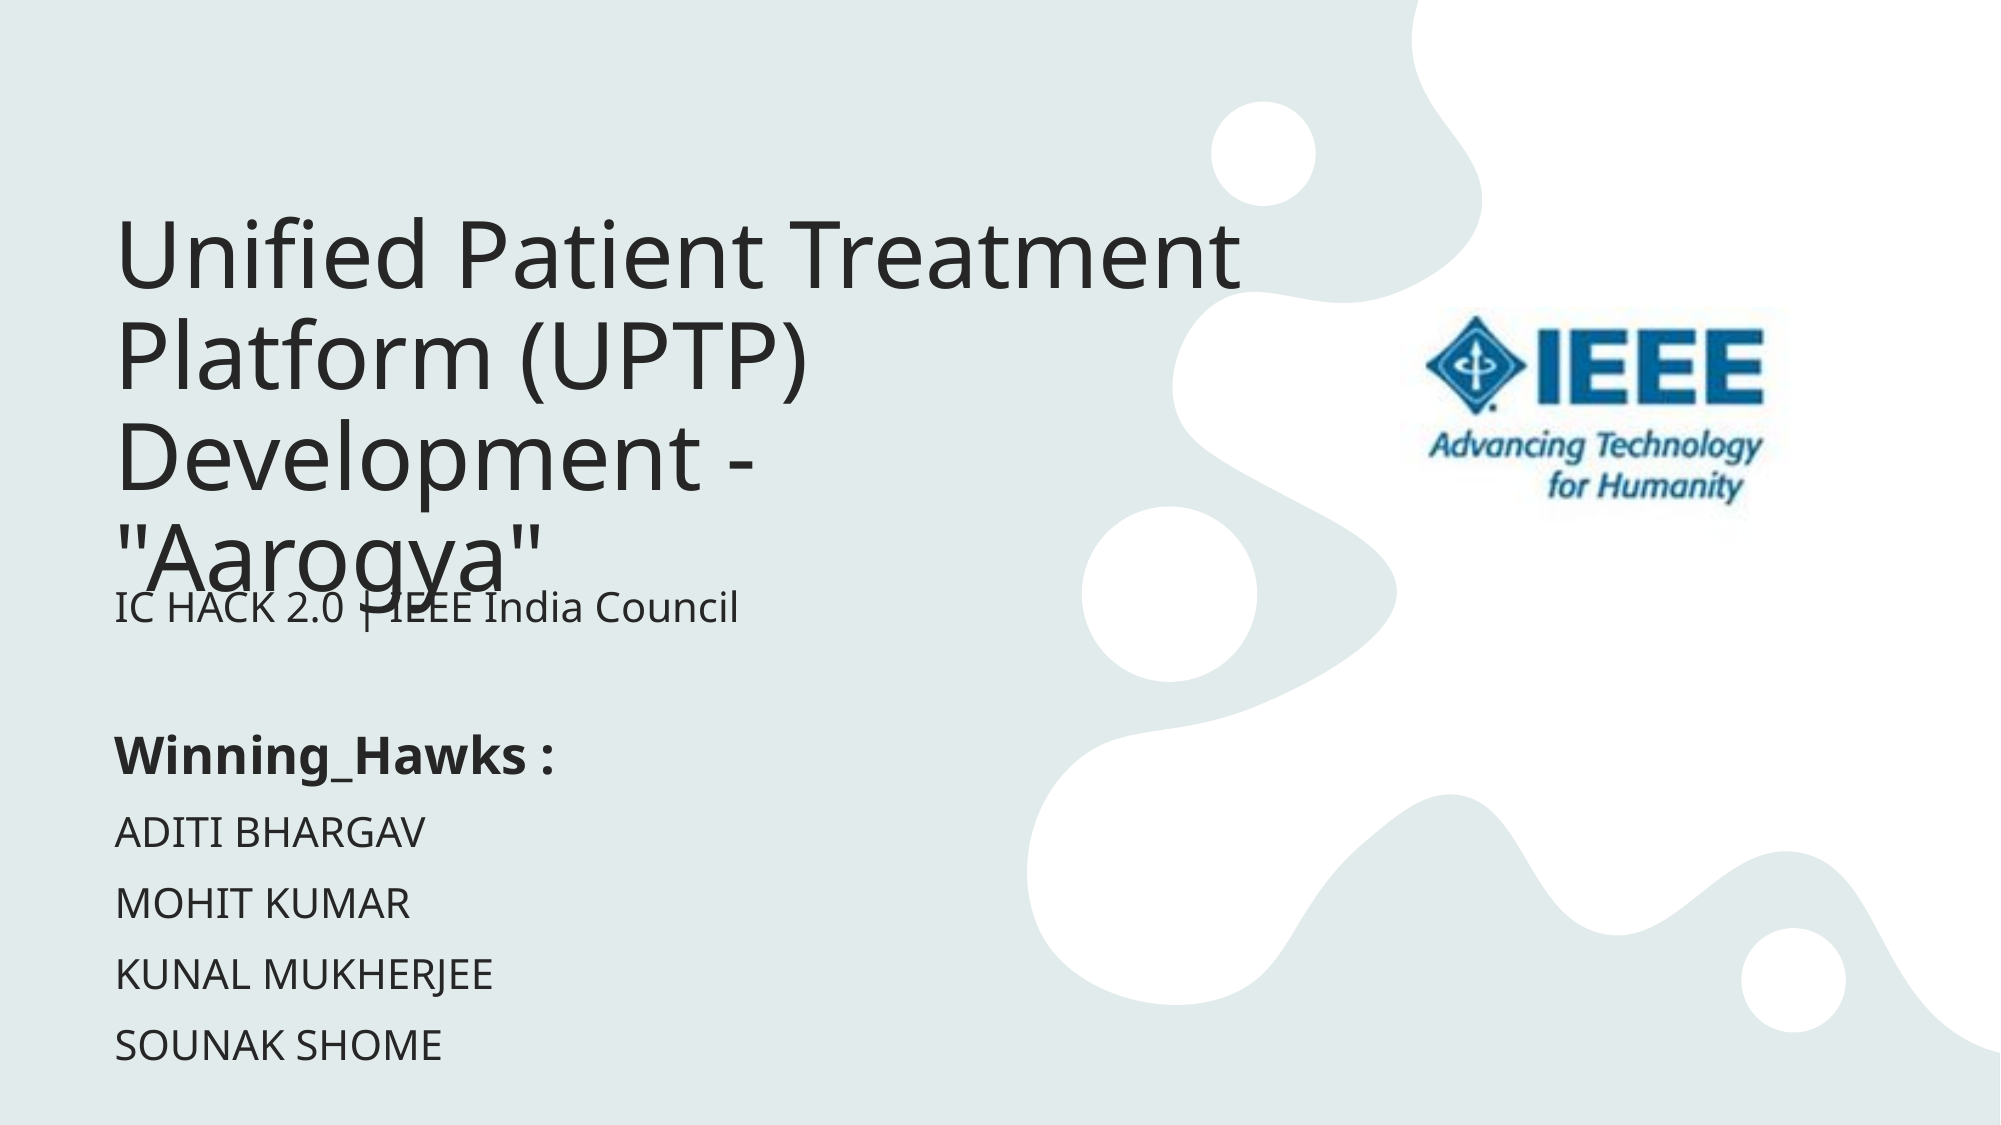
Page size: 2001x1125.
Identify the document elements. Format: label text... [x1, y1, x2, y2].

text_box [1026, 0, 2000, 1054]
subtitle IC HACK 2.0 | IEEE India Council Winning_Hawks : ADITI BHARGAV MOHIT KUMAR KUNAL MUKHERJEE SOUNAK SHOME [99, 562, 1000, 1077]
text_box [0, 0, 2000, 1125]
title Unified Patient Treatment Platform (UPTP) Development - "Aarogya" [99, 200, 1435, 623]
picture [1400, 307, 1947, 578]
